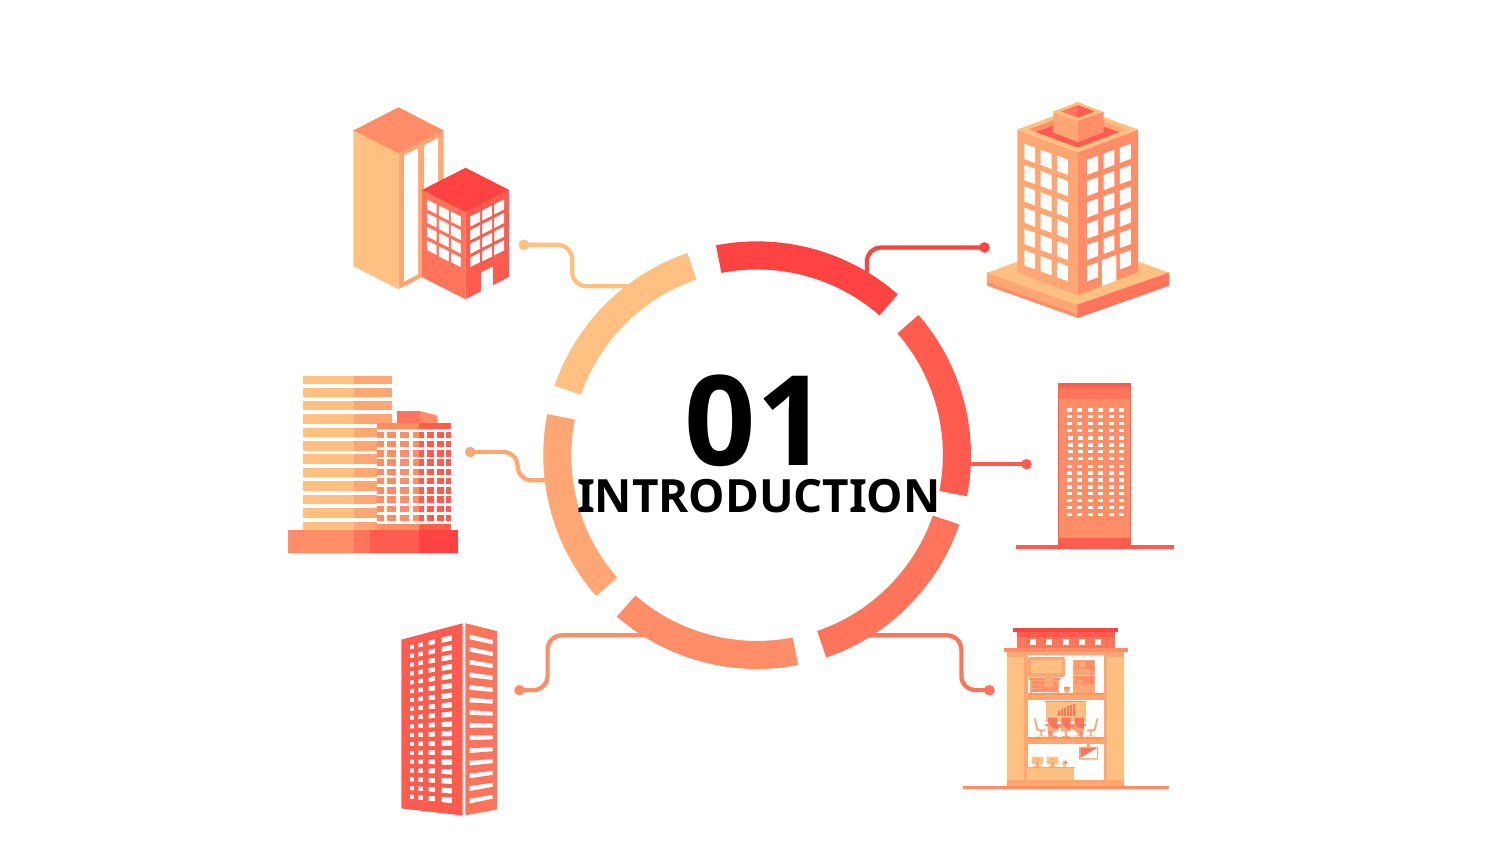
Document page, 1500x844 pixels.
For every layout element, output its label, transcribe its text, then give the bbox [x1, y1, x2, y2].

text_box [518, 239, 697, 396]
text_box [986, 101, 1170, 319]
title INTRODUCTION [622, 434, 956, 554]
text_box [816, 515, 995, 696]
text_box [288, 375, 459, 554]
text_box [463, 413, 618, 597]
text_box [513, 595, 799, 696]
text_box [962, 628, 1169, 790]
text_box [353, 106, 510, 300]
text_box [897, 314, 1033, 497]
text_box 01 [657, 355, 856, 475]
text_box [715, 241, 981, 316]
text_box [1015, 382, 1175, 550]
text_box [401, 622, 498, 816]
